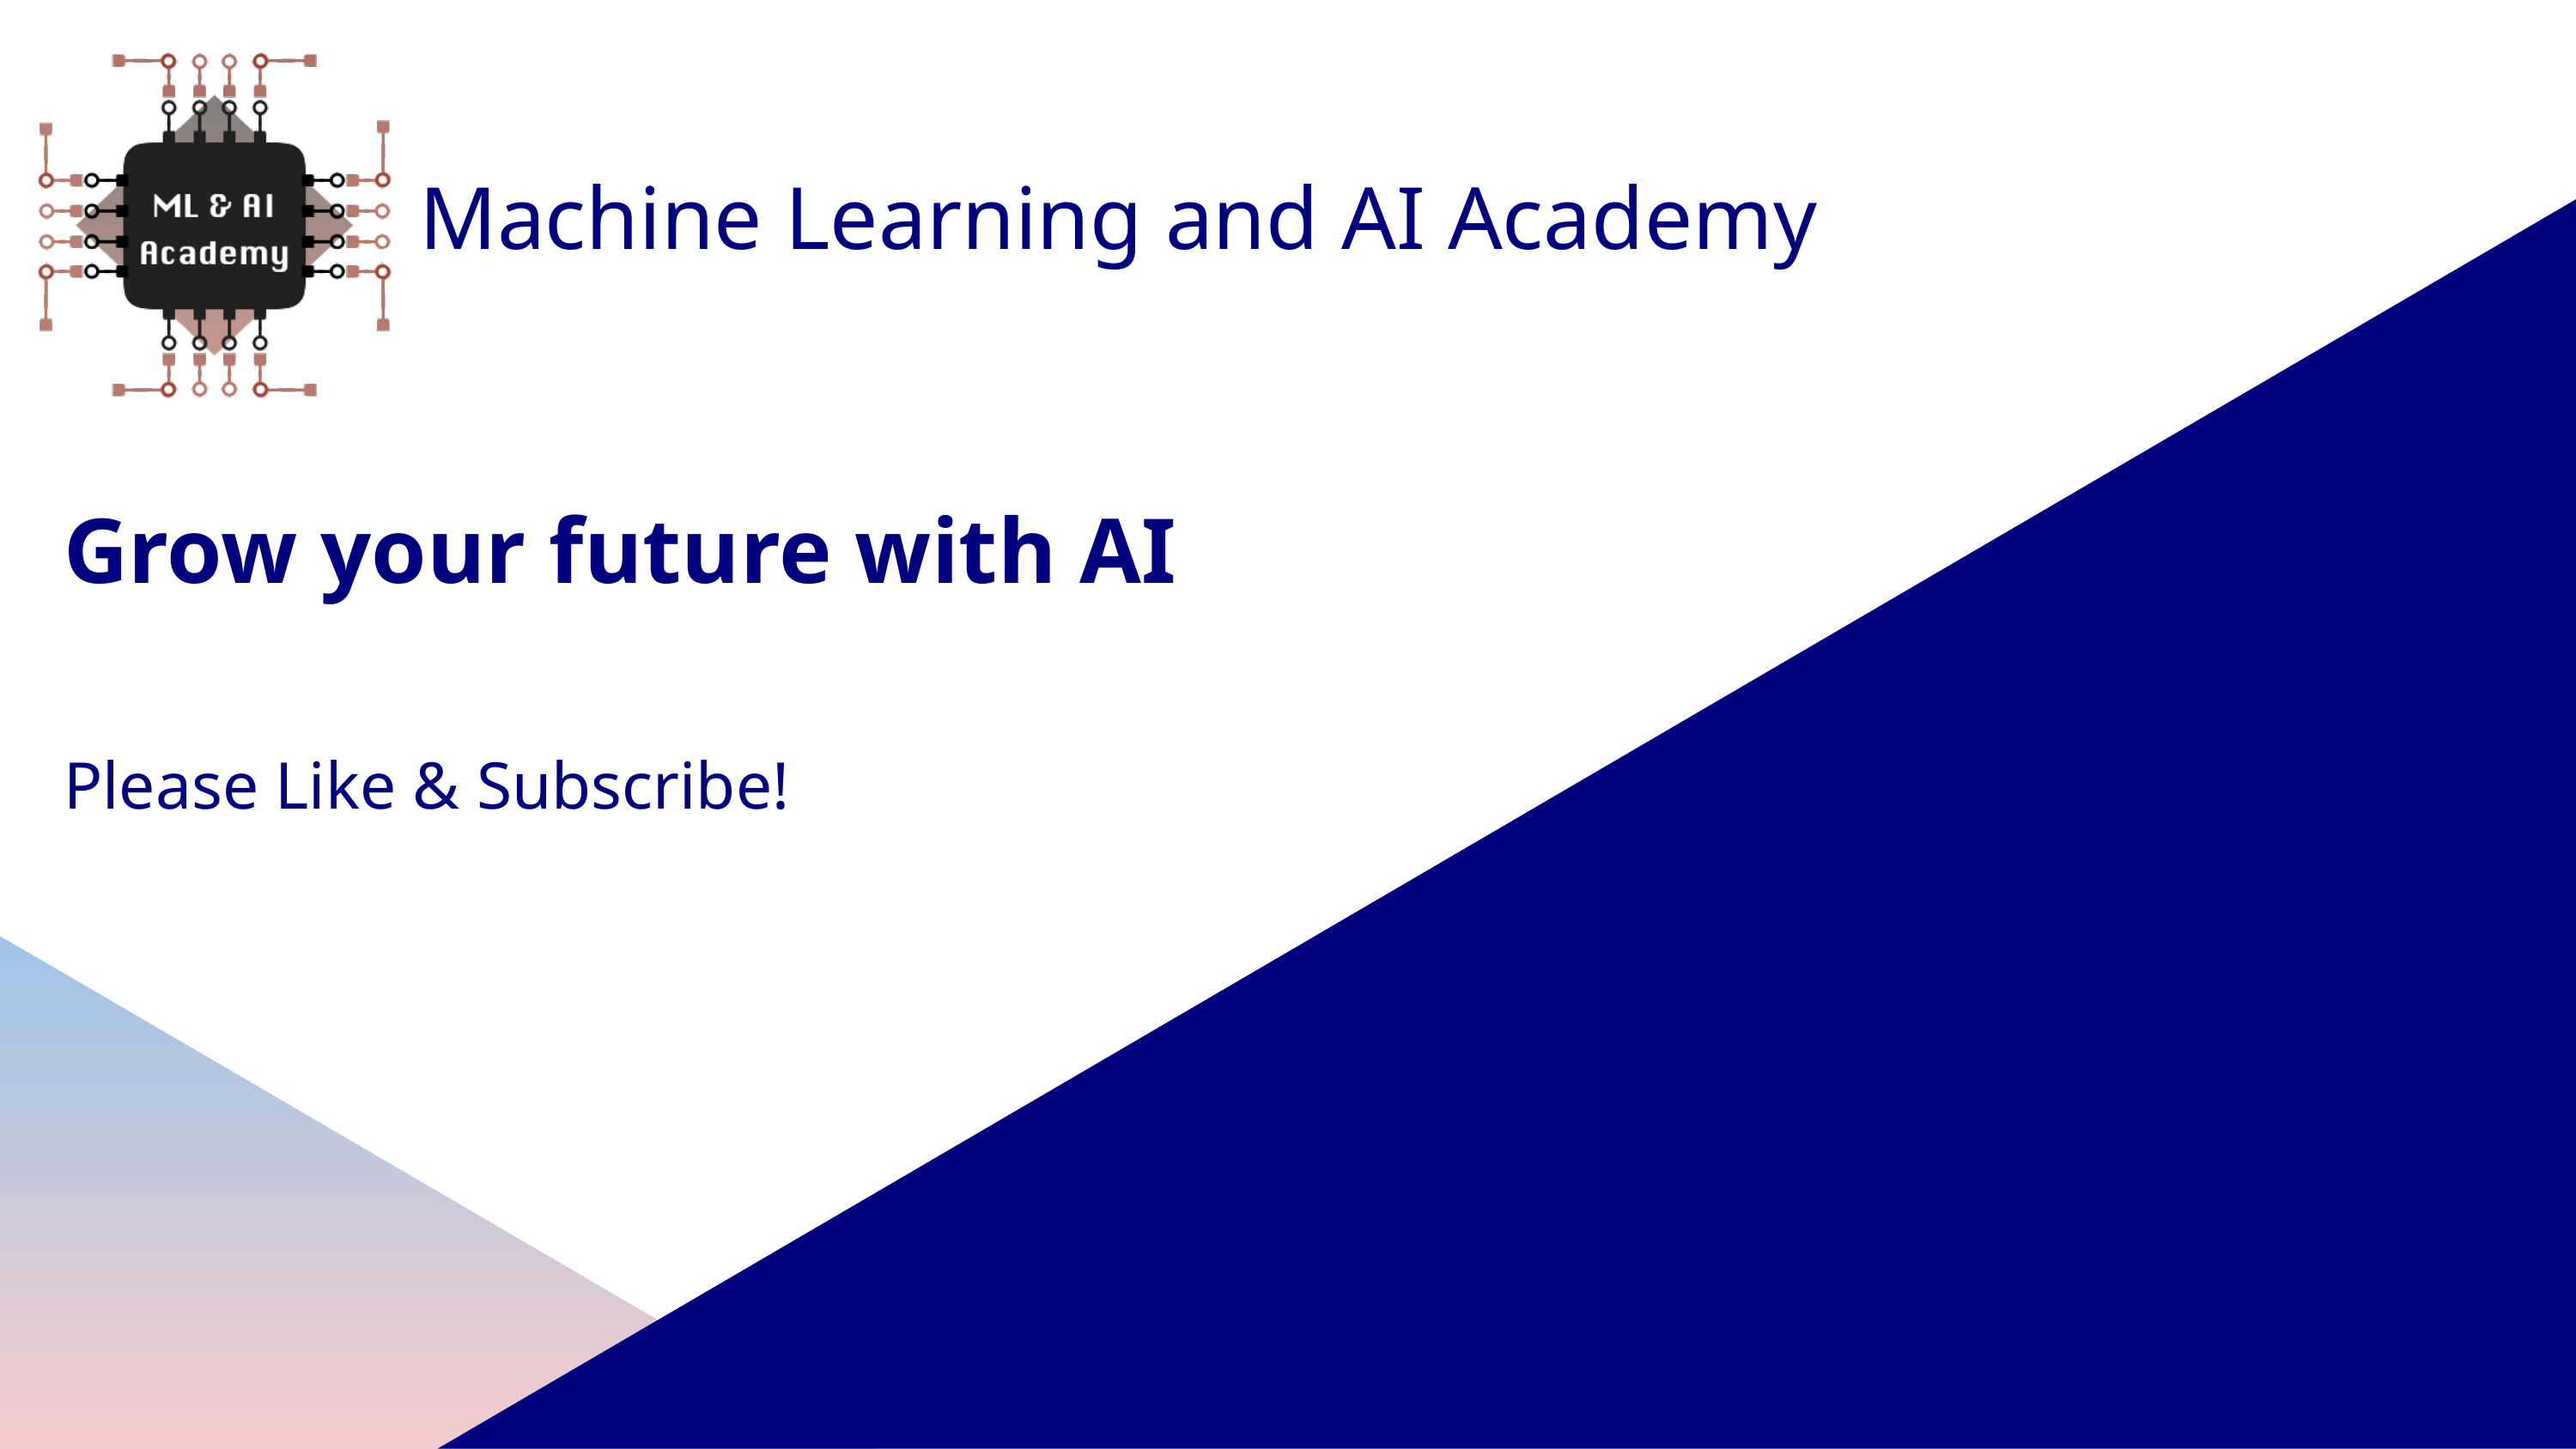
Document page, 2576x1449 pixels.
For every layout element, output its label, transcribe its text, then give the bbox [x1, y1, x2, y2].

picture [37, 51, 392, 399]
text_box [437, 199, 2576, 1449]
text_box [0, 936, 657, 1449]
title Grow your future with AI Please Like & Subscribe! [38, 468, 1971, 677]
text_box Machine Learning and AI Academy [406, 150, 1845, 300]
